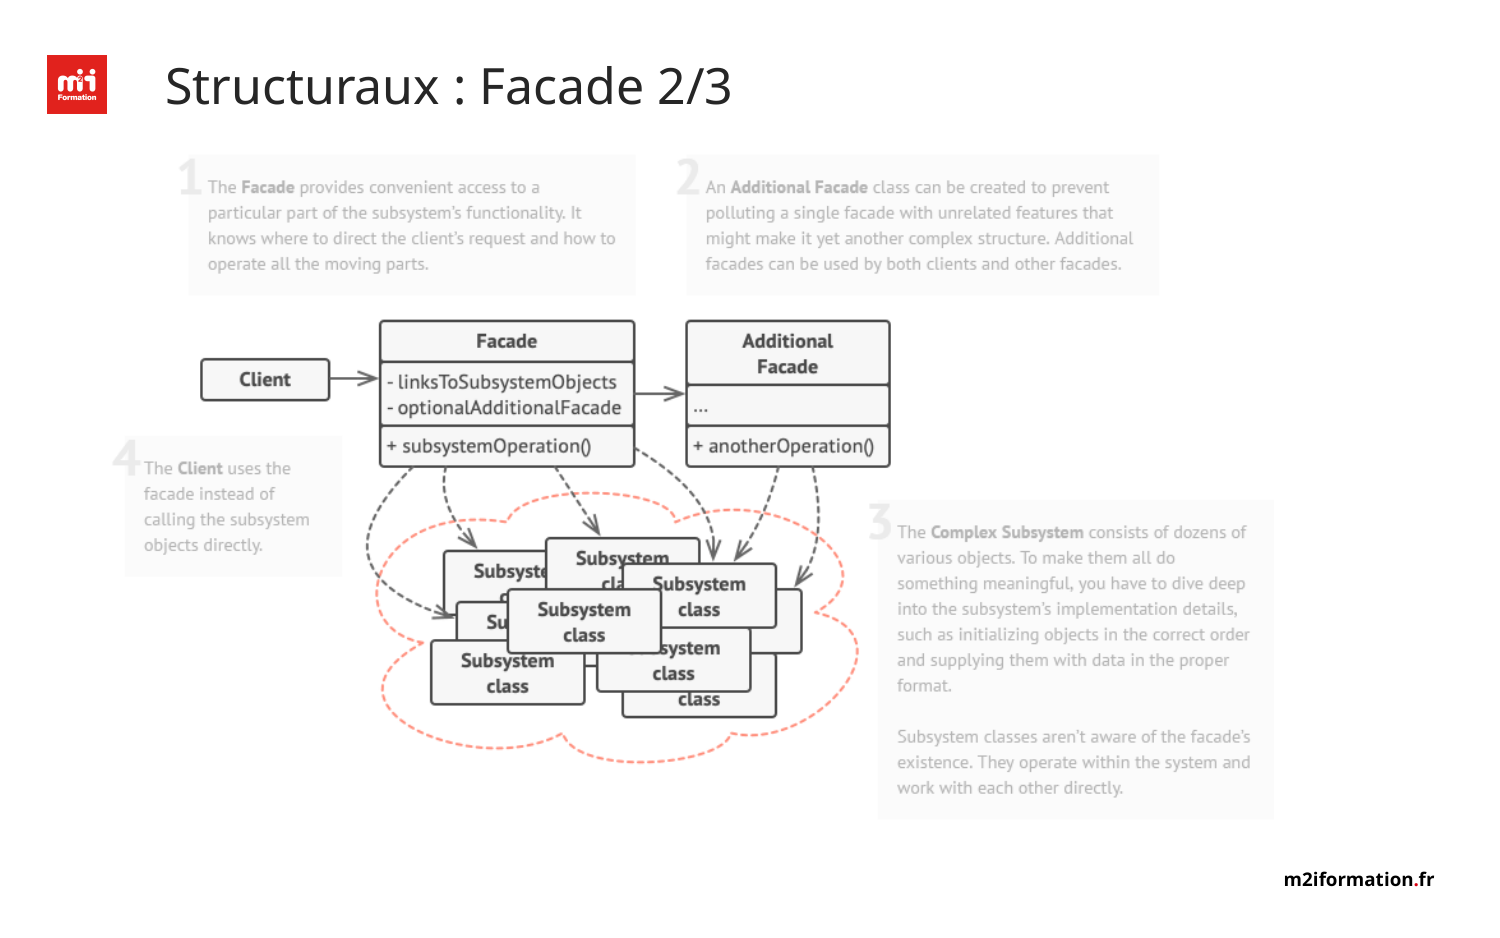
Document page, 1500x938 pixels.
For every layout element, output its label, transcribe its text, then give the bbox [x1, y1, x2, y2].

title Structuraux : Facade 2/3 [150, 45, 1451, 124]
picture [102, 123, 1274, 822]
picture [47, 55, 107, 114]
